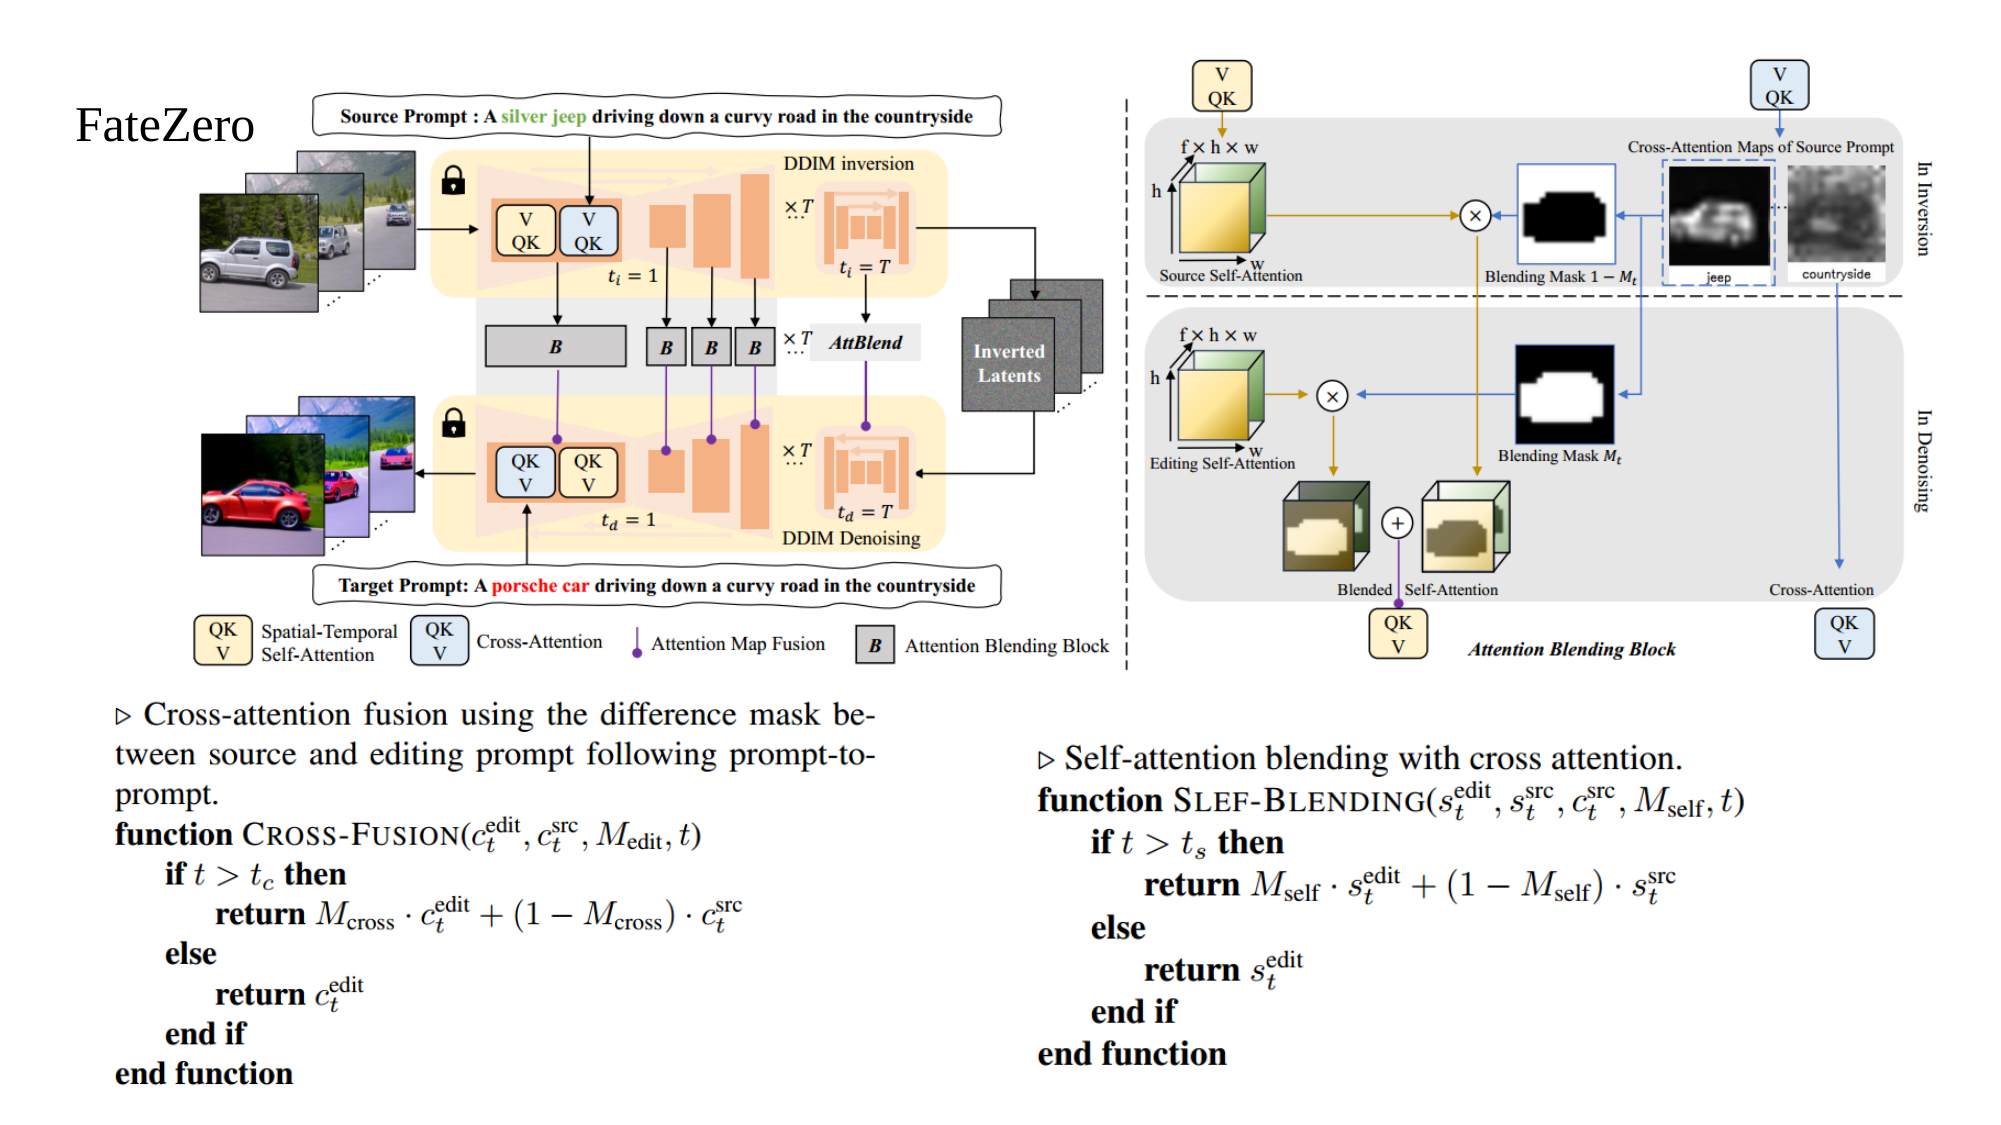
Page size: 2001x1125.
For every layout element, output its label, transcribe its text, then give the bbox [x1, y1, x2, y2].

text_box FateZero [60, 83, 165, 159]
picture [999, 716, 1808, 1076]
picture [90, 49, 1968, 1106]
